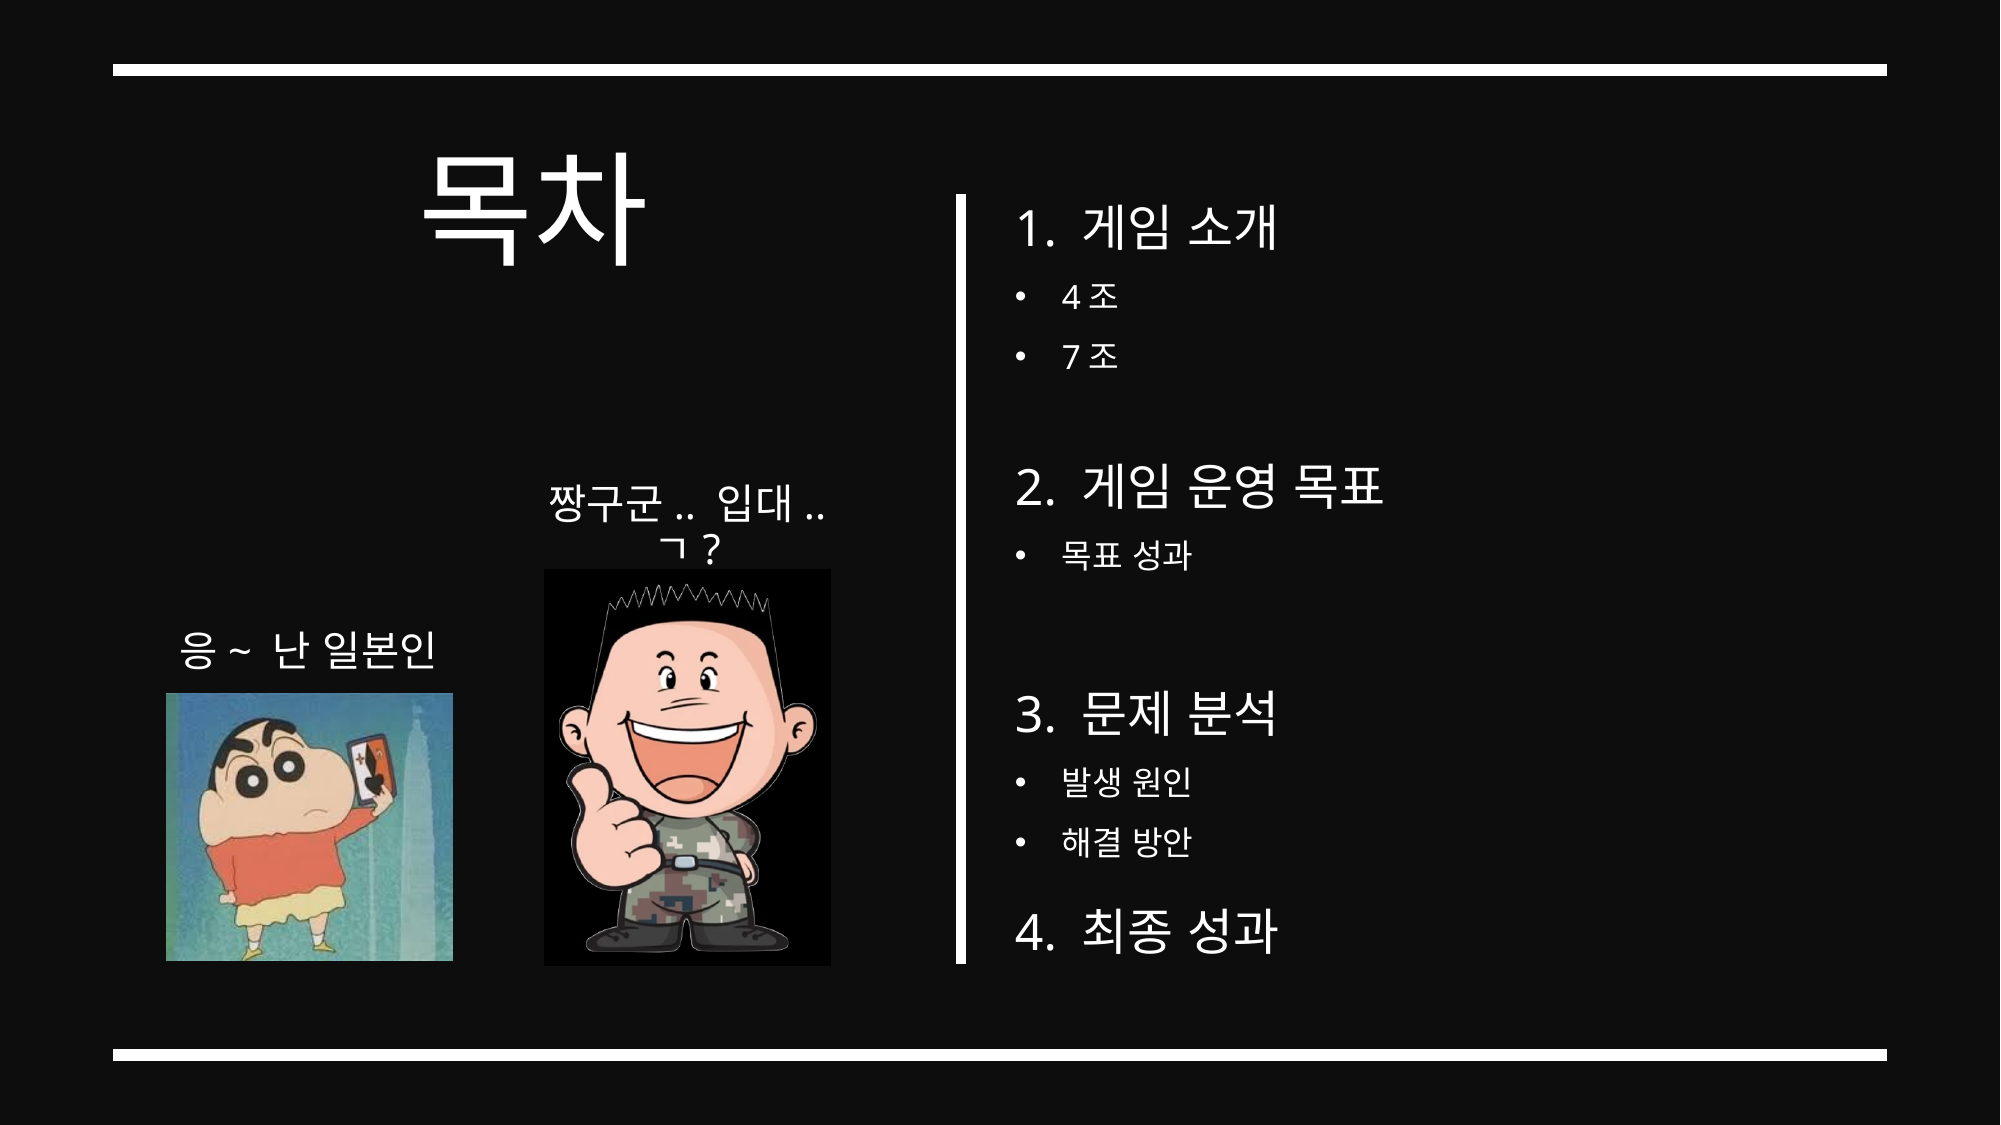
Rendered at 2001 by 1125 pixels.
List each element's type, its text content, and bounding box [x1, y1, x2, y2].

title 목차 [192, 70, 874, 363]
text_box [113, 1049, 1887, 1061]
text_box [956, 194, 966, 964]
picture [544, 569, 831, 966]
text_box 짱구군.. 입대.. ㄱ? [503, 488, 871, 569]
picture [165, 692, 453, 961]
text_box [113, 64, 1887, 76]
text_box 1. 게임 소개 4조 7조 2. 게임 운영 목표 목표 성과 3. 문제 분석 발생 원인 해결 방안 4. 최종 성과 [999, 77, 1885, 1050]
text_box 응~ 난 일본인 [157, 612, 461, 693]
